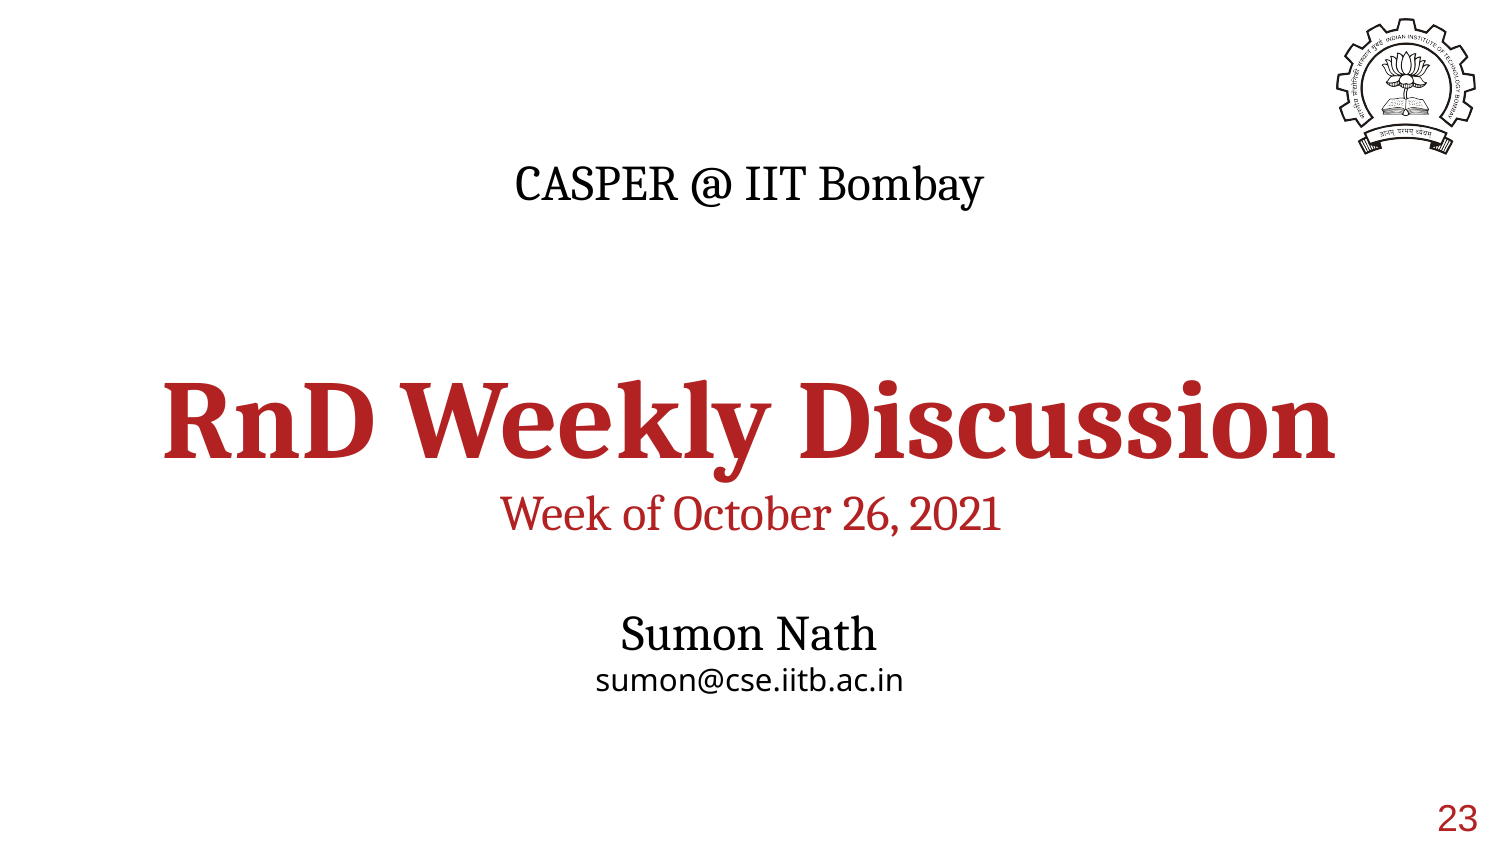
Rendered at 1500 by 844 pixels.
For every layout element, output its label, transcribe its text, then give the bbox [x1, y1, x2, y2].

title CASPER @ IIT Bombay RnD Weekly Discussion Week of October 26, 2021 Sumon Nath sumon@cse.iitb.ac.in [51, 69, 1449, 780]
picture [1336, 18, 1476, 155]
slide_number 23 [1403, 779, 1494, 844]
